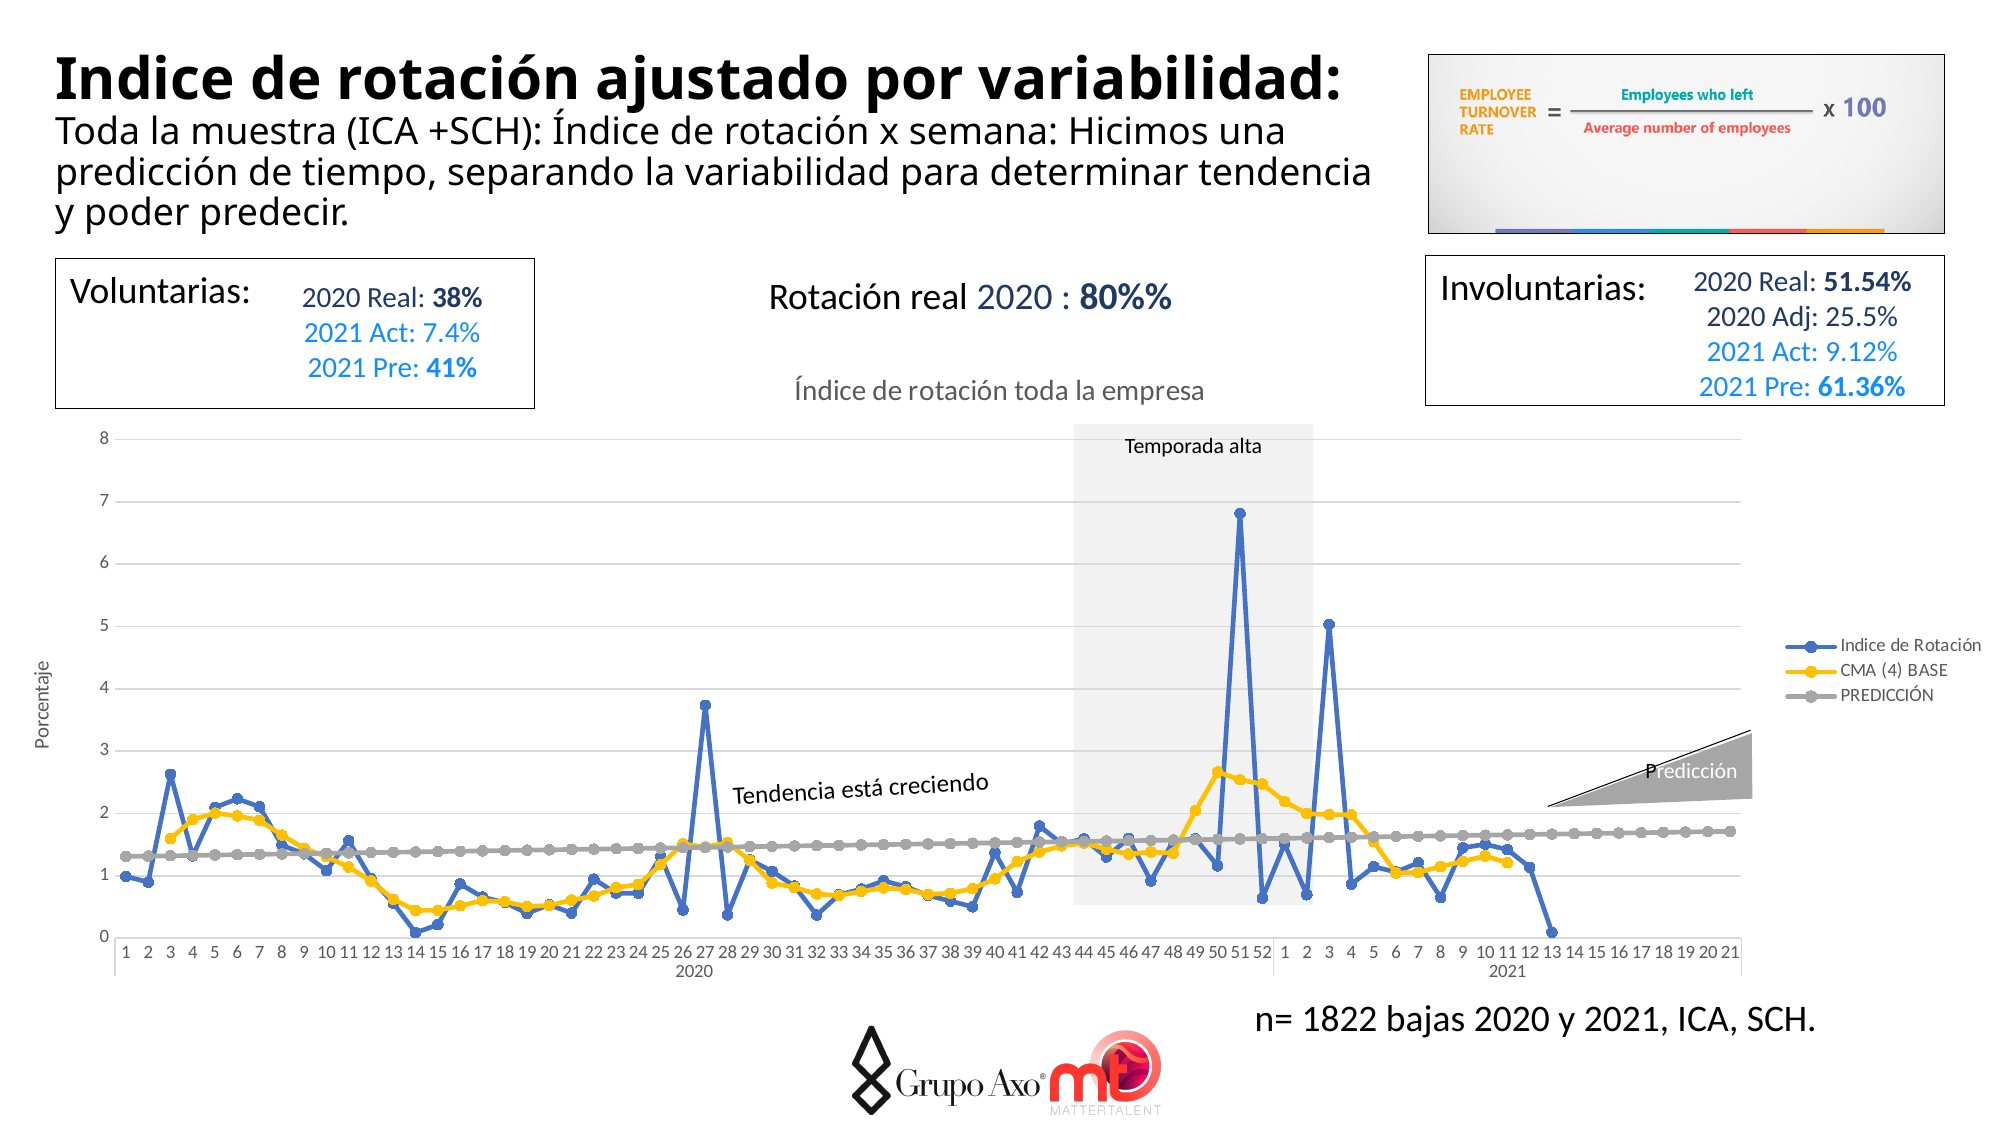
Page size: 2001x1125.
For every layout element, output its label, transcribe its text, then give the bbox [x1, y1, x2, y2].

text_box 2020 Real: 38% 2021 Act: 7.4% 2021 Pre: 41% [250, 270, 535, 349]
text_box Voluntarias: [55, 258, 535, 349]
picture [845, 1021, 1176, 1119]
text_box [1547, 730, 1751, 807]
chart [0, 349, 2000, 995]
picture [1428, 54, 1945, 234]
text_box Rotación real 2020 : 80%% [754, 265, 1188, 349]
text_box Involuntarias: [1425, 255, 1632, 349]
text_box n= 1822 bajas 2020 y 2021, ICA, SCH. [1239, 995, 1981, 1047]
text_box 2020 Real: 51.54% 2020 Adj: 25.5% 2021 Act: 9.12% 2021 Pre: 61.36% [1632, 255, 1973, 349]
title Indice de rotación ajustado por variabilidad: Toda la muestra (ICA +SCH): Índice de rotación x semana: Hicimos una predicción de tiempo, separando la variabilidad para determinar tendencia y poder predecir. [40, 93, 1404, 190]
